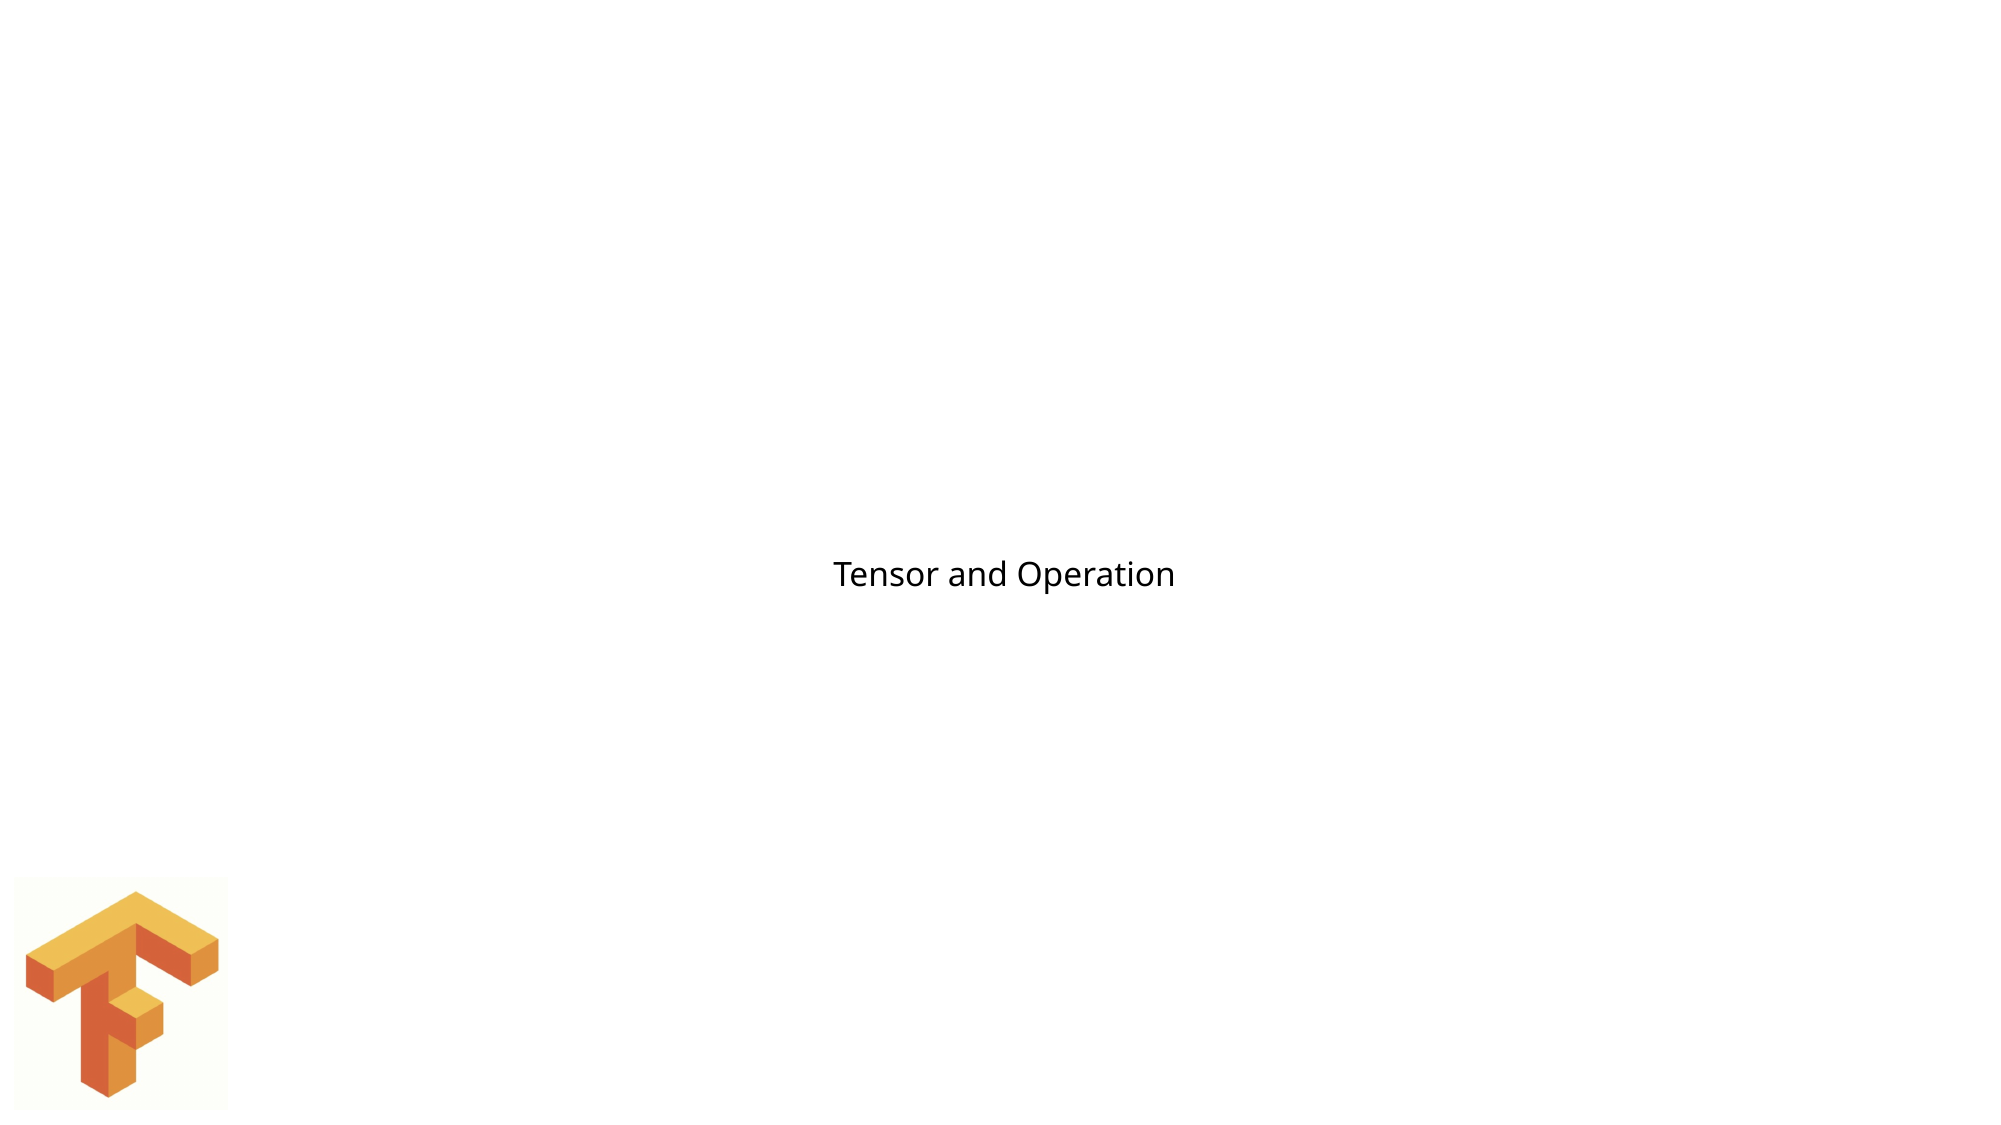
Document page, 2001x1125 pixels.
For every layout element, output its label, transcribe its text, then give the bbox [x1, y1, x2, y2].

picture [14, 877, 228, 1110]
title Tensor and Operation [227, 279, 1774, 602]
